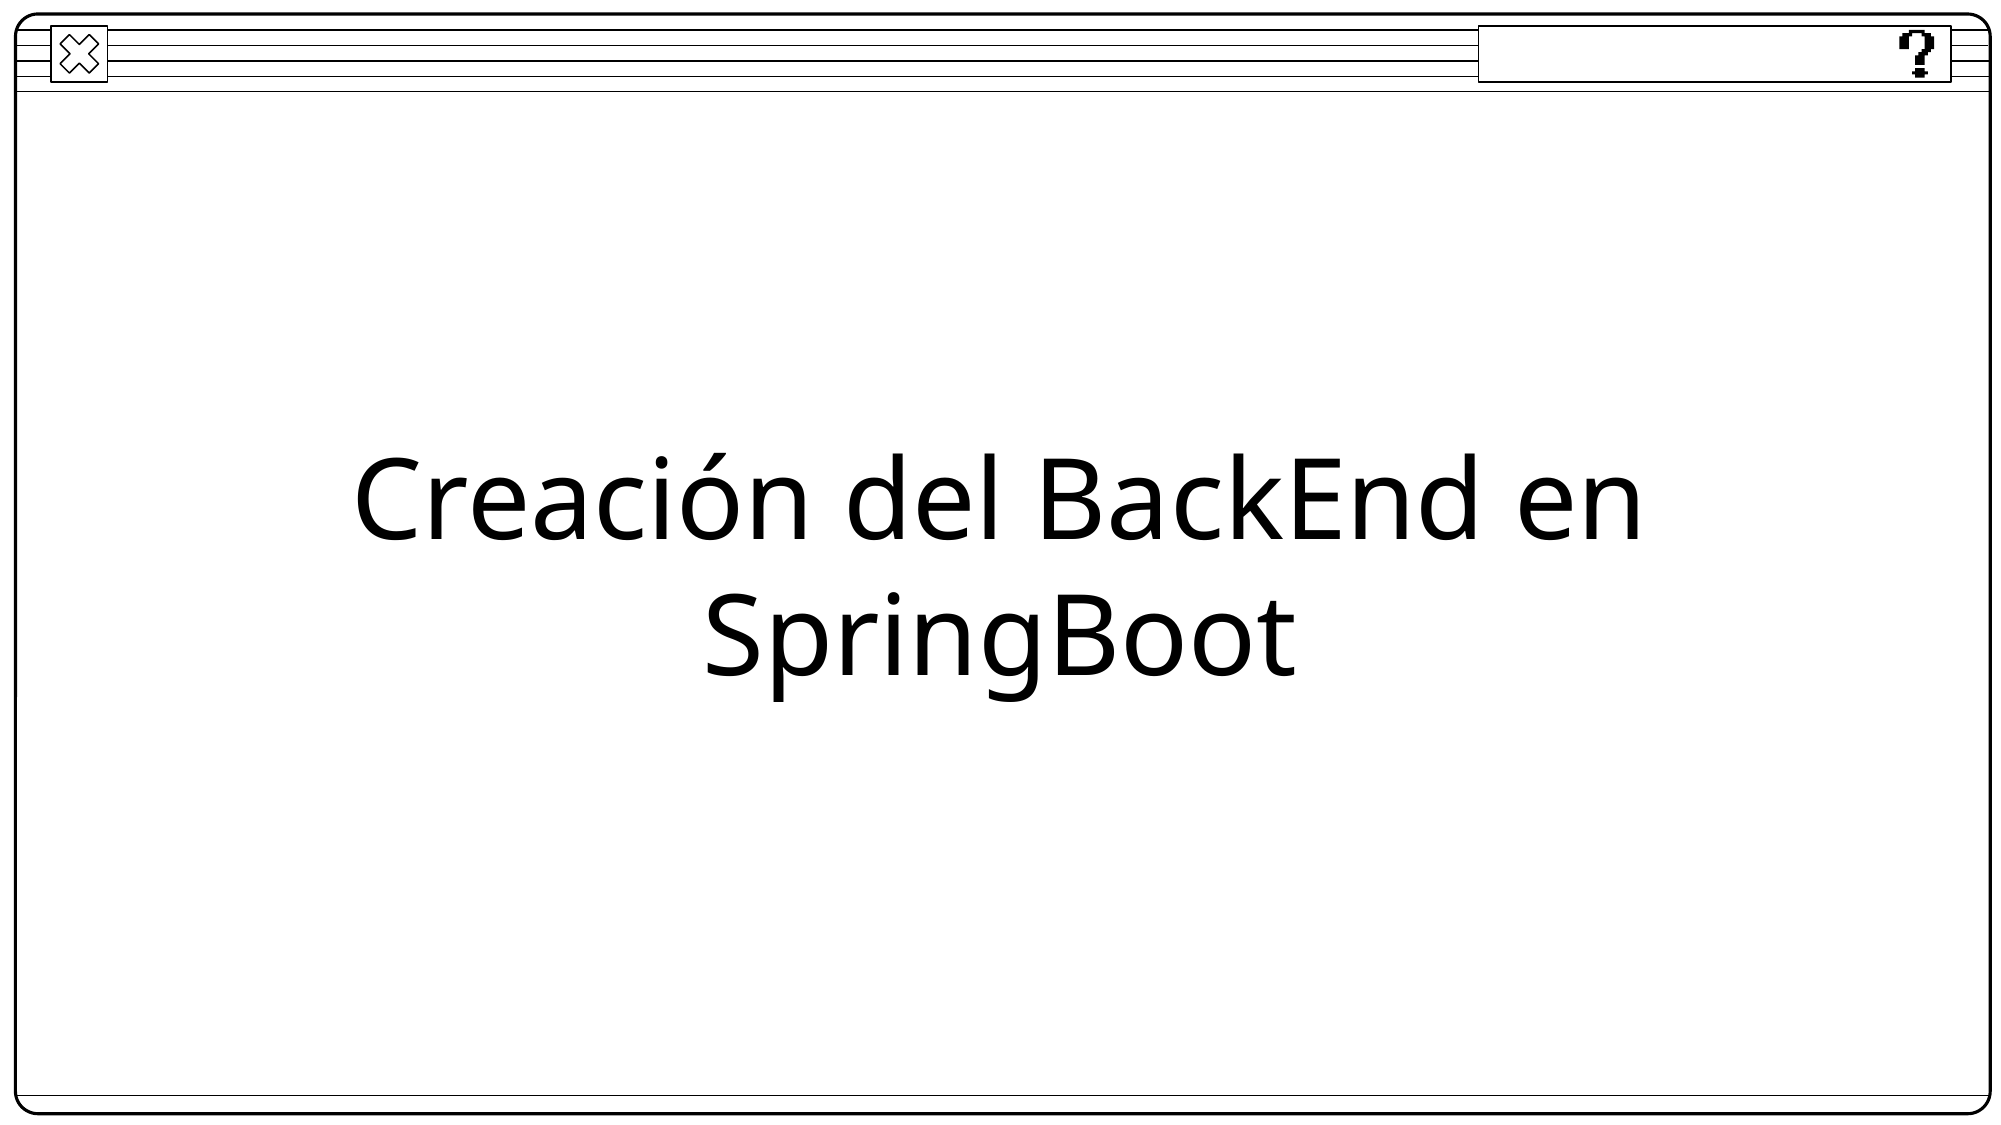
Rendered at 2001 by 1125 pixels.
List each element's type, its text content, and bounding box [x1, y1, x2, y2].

title Creación del BackEnd en SpringBoot [156, 210, 1844, 915]
